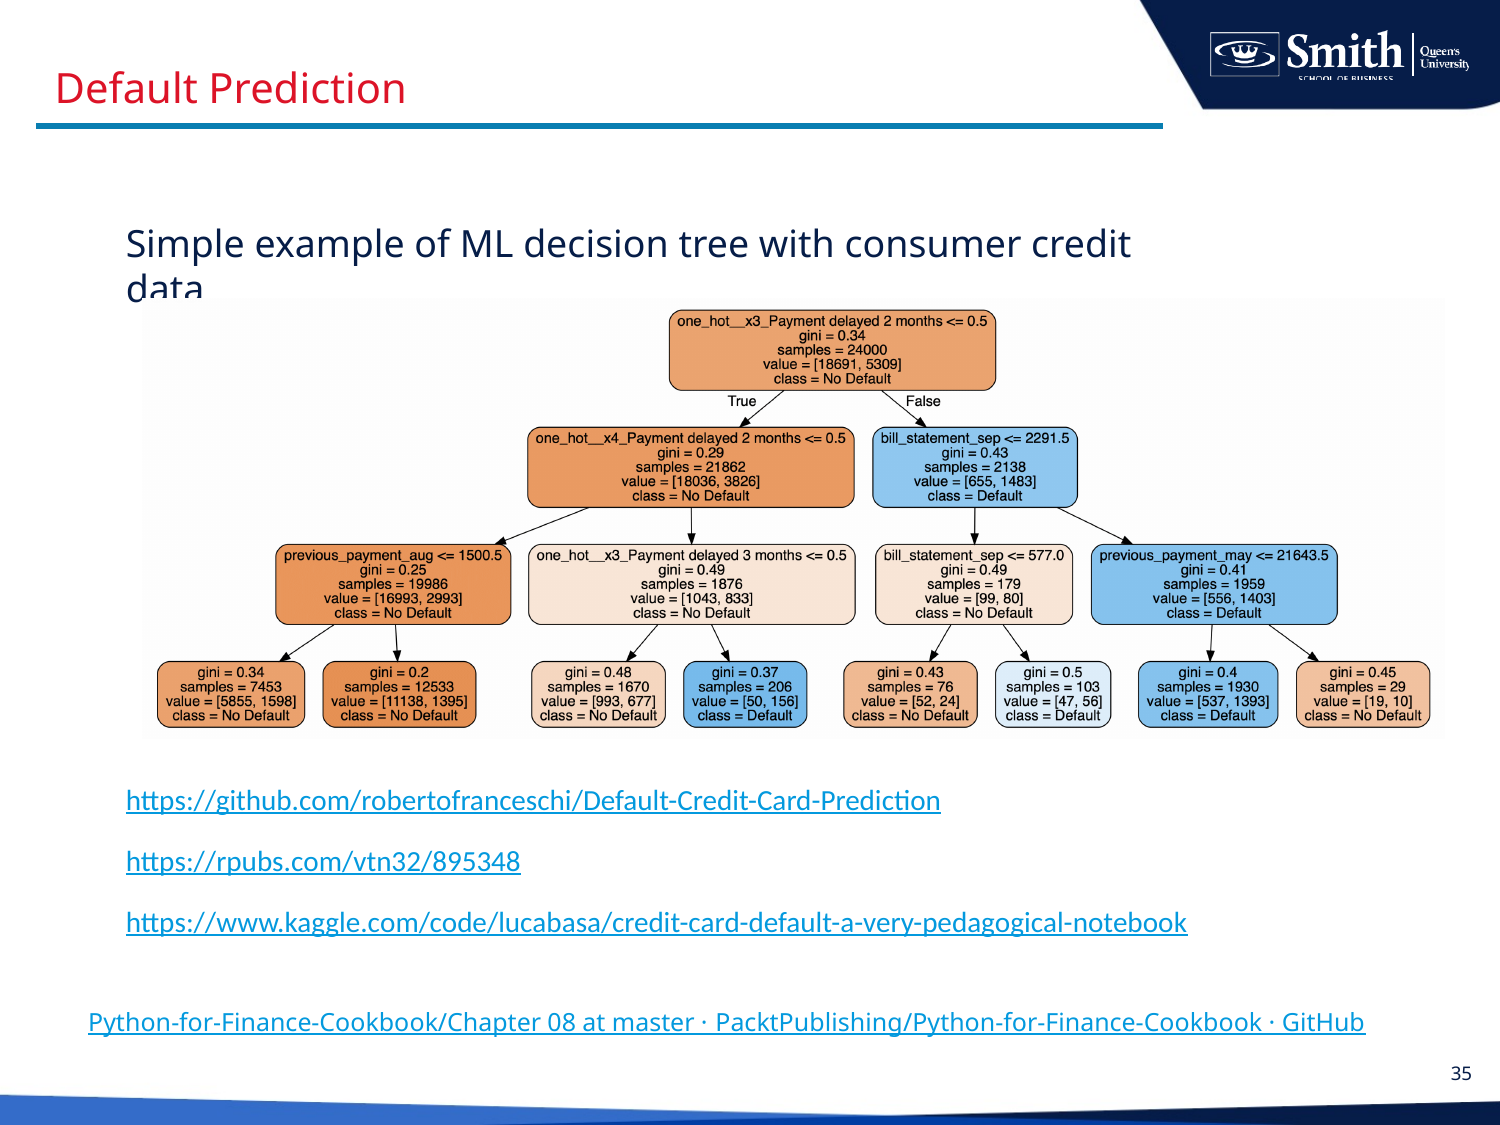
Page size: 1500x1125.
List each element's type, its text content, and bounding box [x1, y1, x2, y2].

text_box Simple example of ML decision tree with consumer credit data [111, 212, 1183, 318]
text_box Python-for-Finance-Cookbook/Chapter 08 at master · PacktPublishing/Python-for-Finance-Cookbook · GitHub [73, 998, 1400, 1048]
text_box https://github.com/robertofranceschi/Default-Credit-Card-Prediction https://rpubs.com/vtn32/895348 https://www.kaggle.com/code/lucabasa/credit-card-default-a-very-pedagogical-notebook [111, 707, 1259, 946]
picture [0, 0, 1500, 1125]
text_box Default Prediction [54, 31, 1125, 113]
